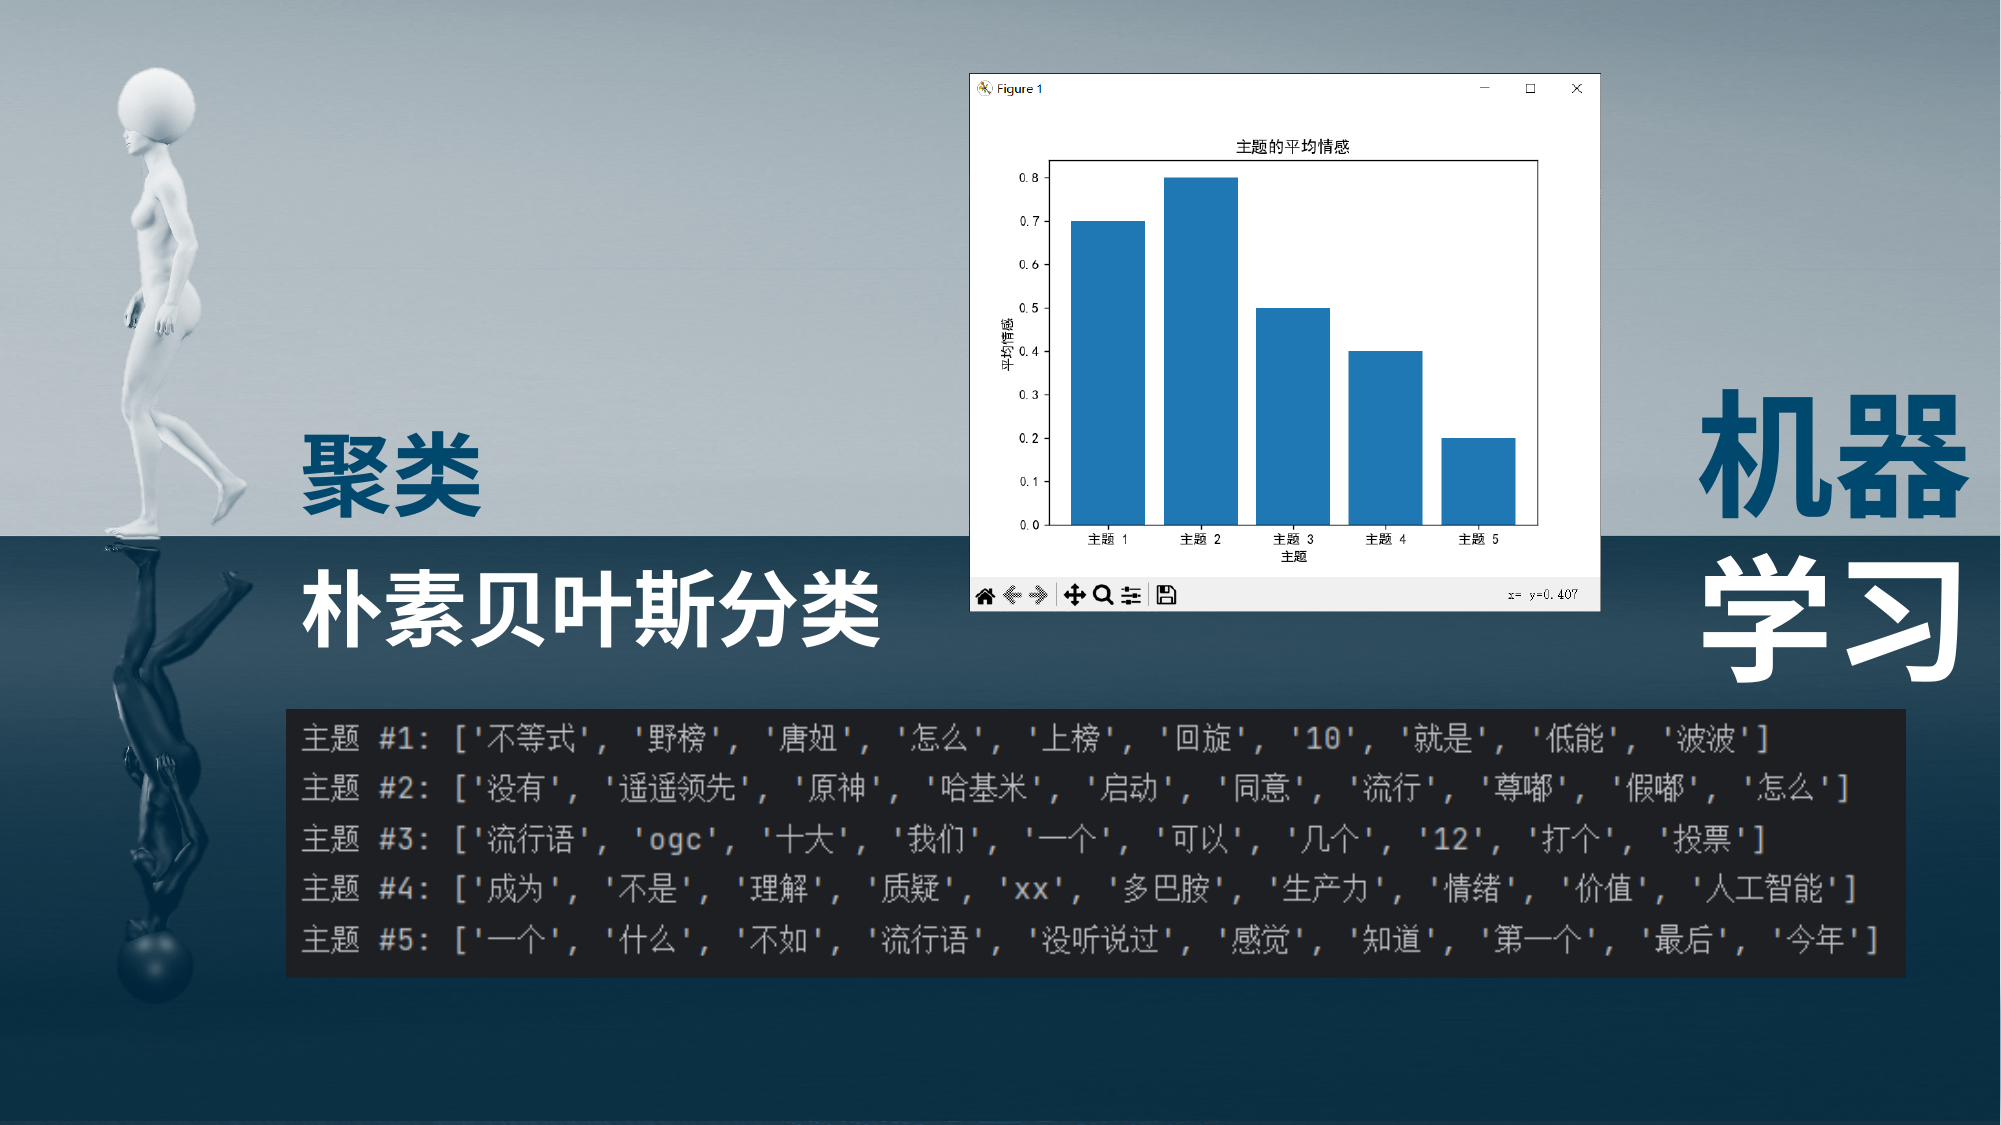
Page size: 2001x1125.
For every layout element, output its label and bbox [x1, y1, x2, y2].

text_box [0, 1121, 2000, 1125]
picture [0, 0, 2000, 1121]
